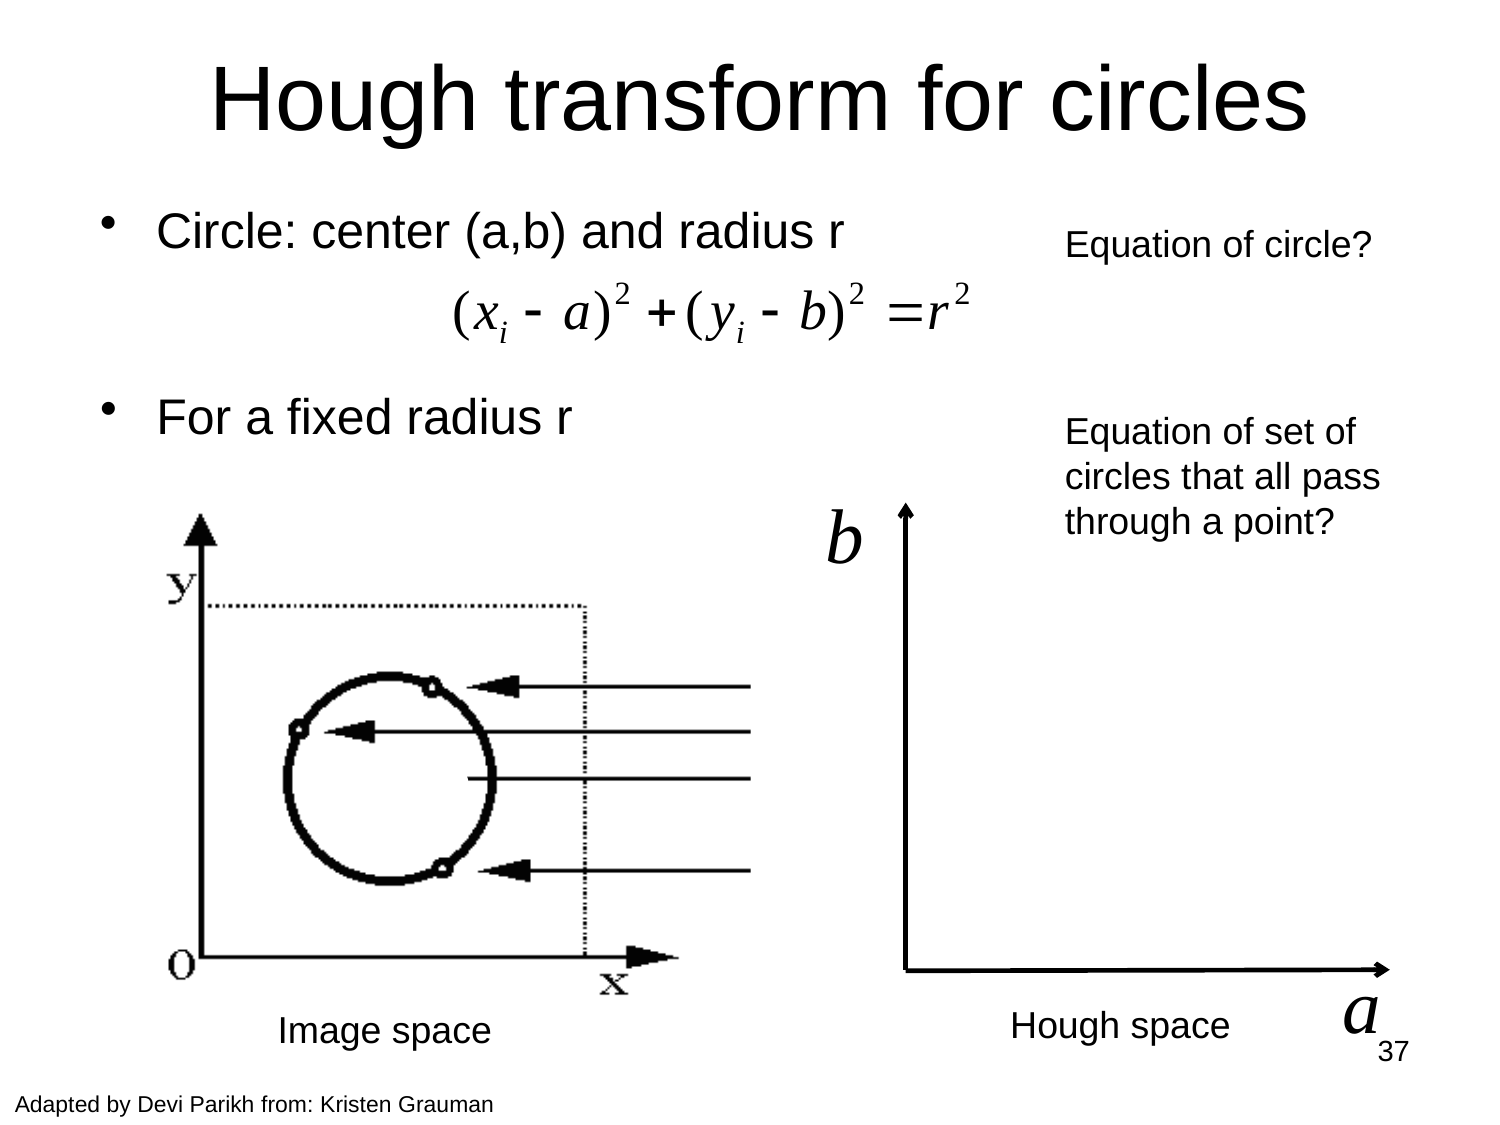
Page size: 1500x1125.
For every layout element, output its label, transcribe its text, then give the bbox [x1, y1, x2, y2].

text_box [815, 492, 881, 584]
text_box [1330, 981, 1396, 1053]
text_box Equation of circle? [1049, 212, 1438, 273]
title Hough transform for circles [84, 0, 1436, 188]
slide_number 37 [1074, 1024, 1426, 1103]
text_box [444, 268, 983, 358]
list For a fixed radius r [84, 376, 1436, 1120]
text_box Adapted by Devi Parikh from: Kristen Grauman [0, 1082, 713, 1125]
picture [138, 505, 751, 1012]
text_box [899, 957, 1230, 1018]
text_box Hough space [995, 993, 1325, 1054]
text_box Image space [262, 1019, 638, 1059]
text_box Circle: center (a,b) and radius r [85, 191, 1436, 934]
text_box Equation of set of circles that all pass through a point? [1049, 399, 1438, 550]
